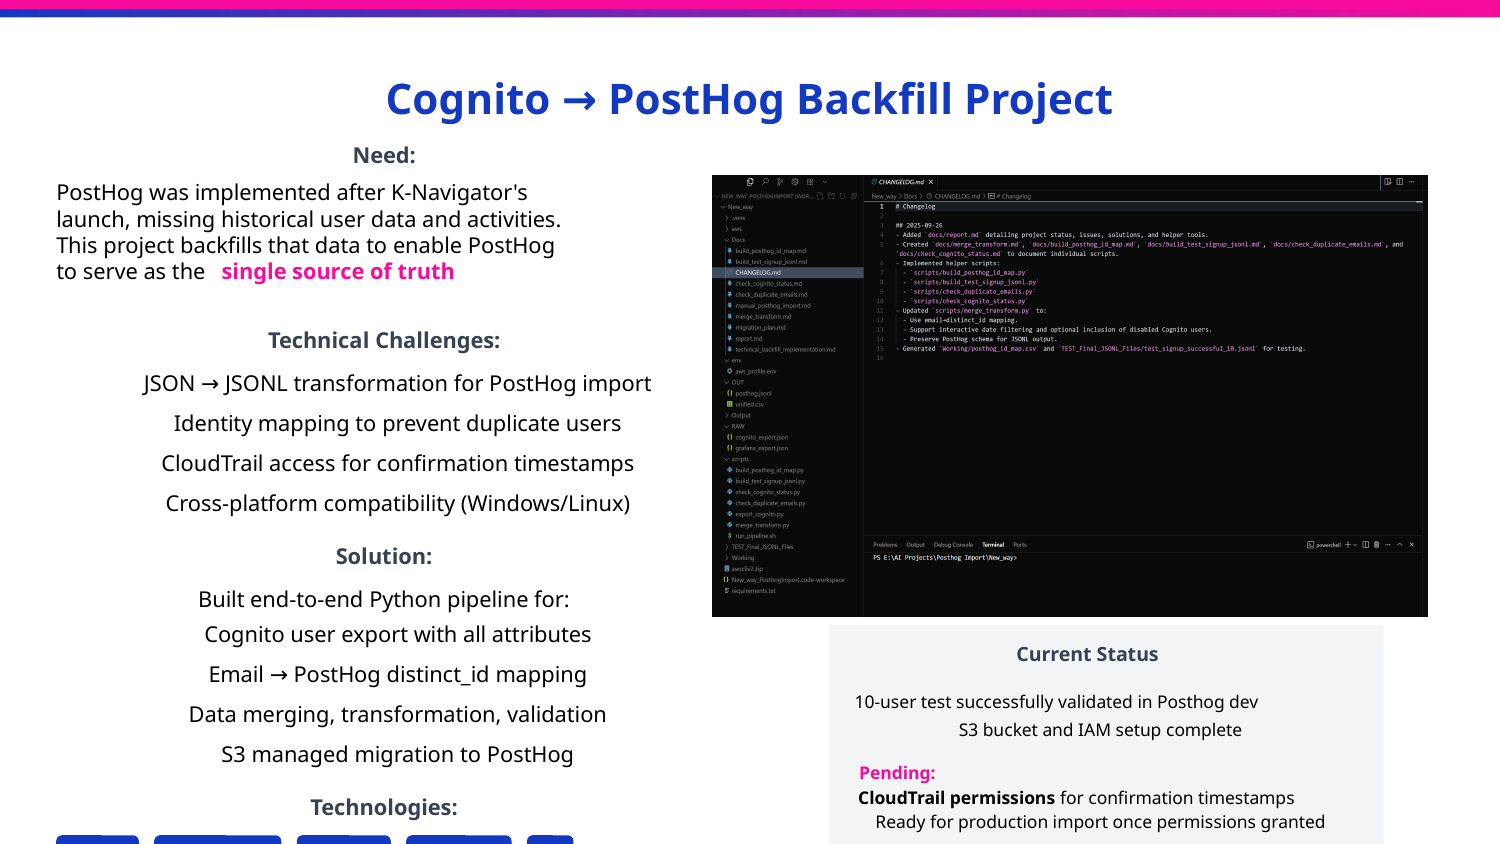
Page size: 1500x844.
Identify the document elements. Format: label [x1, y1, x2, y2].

text_box [0, 0, 1500, 8]
picture [0, 8, 1500, 844]
